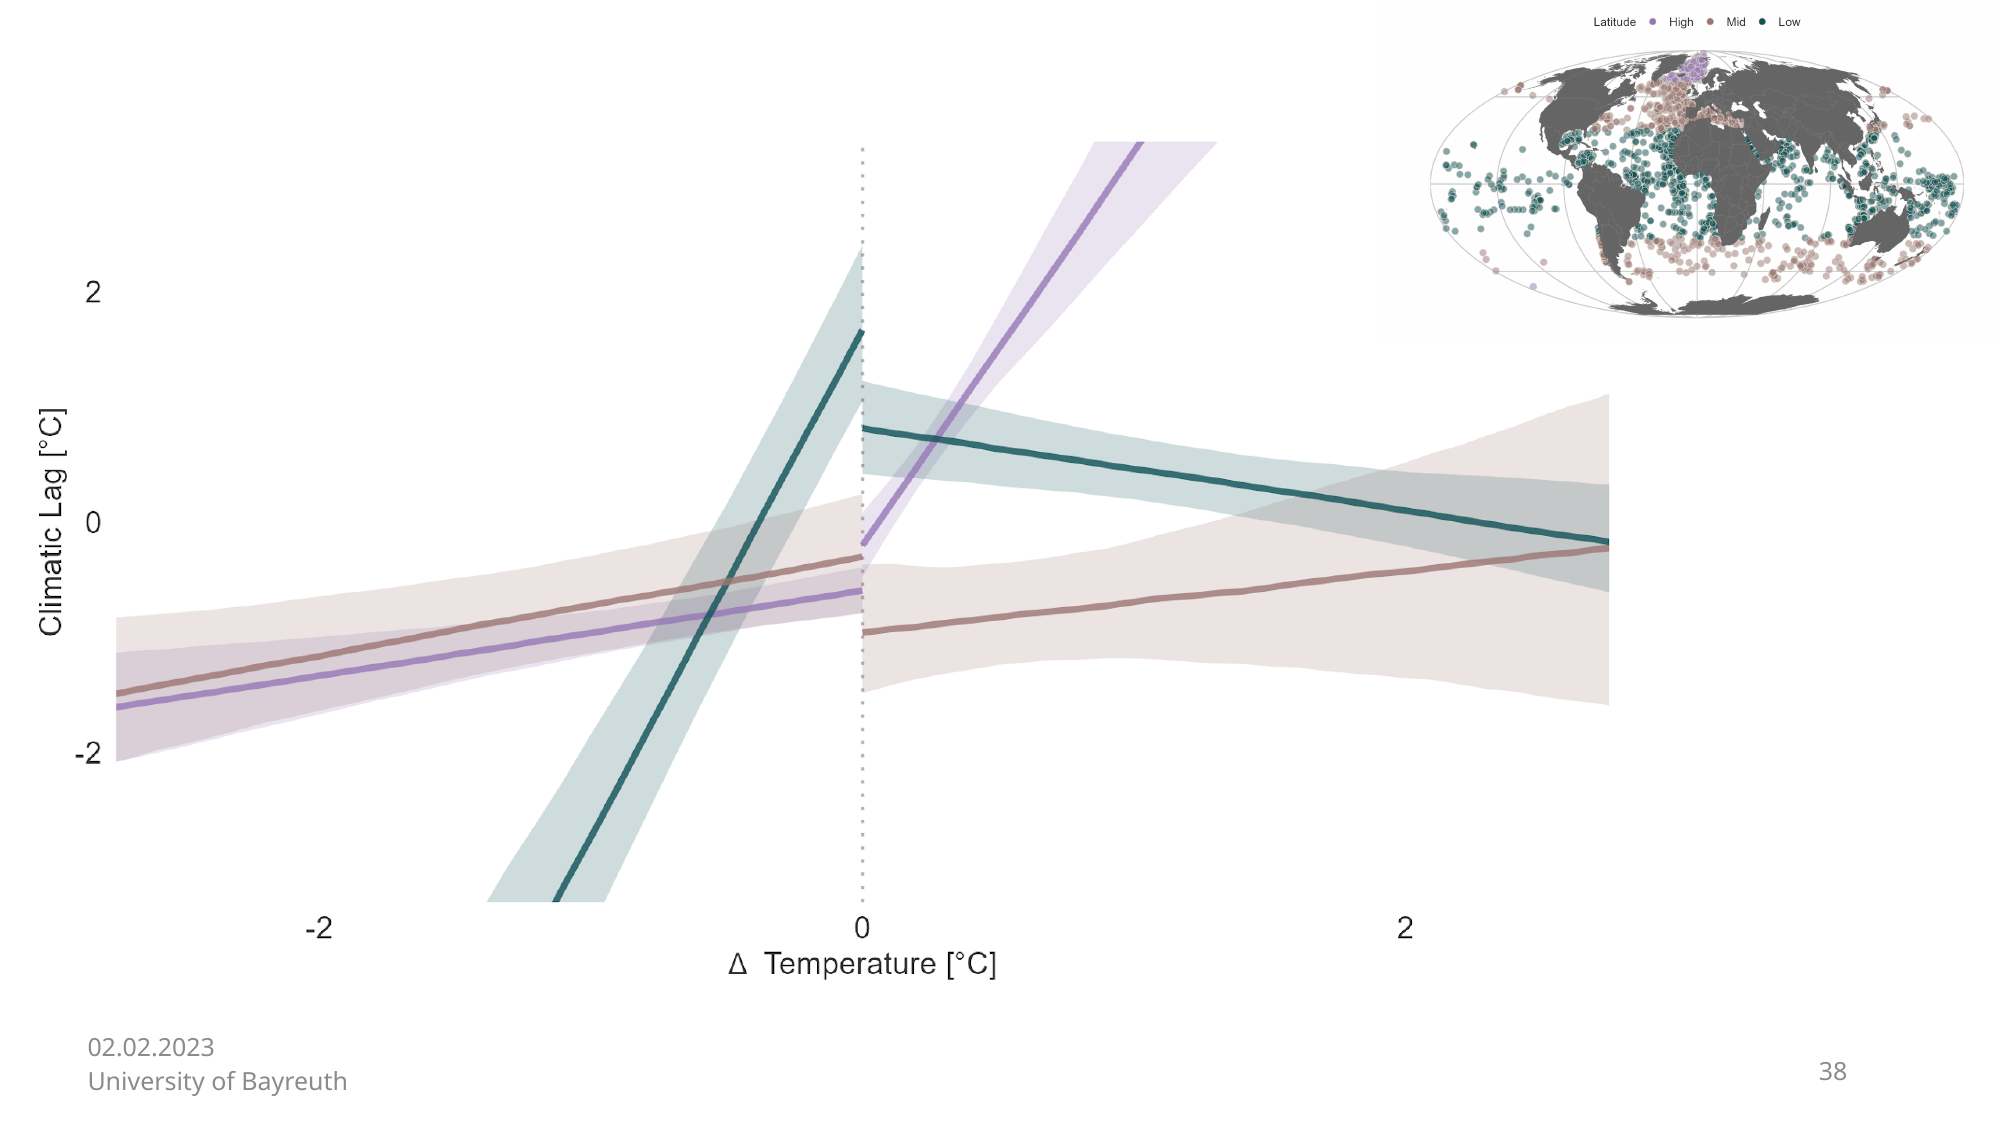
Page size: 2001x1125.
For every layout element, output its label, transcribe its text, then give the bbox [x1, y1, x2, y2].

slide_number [72, 1016, 237, 1052]
picture [23, 0, 2000, 1001]
footer University of Bayreuth [72, 1052, 410, 1113]
slide_number 38 [1772, 1042, 1863, 1103]
